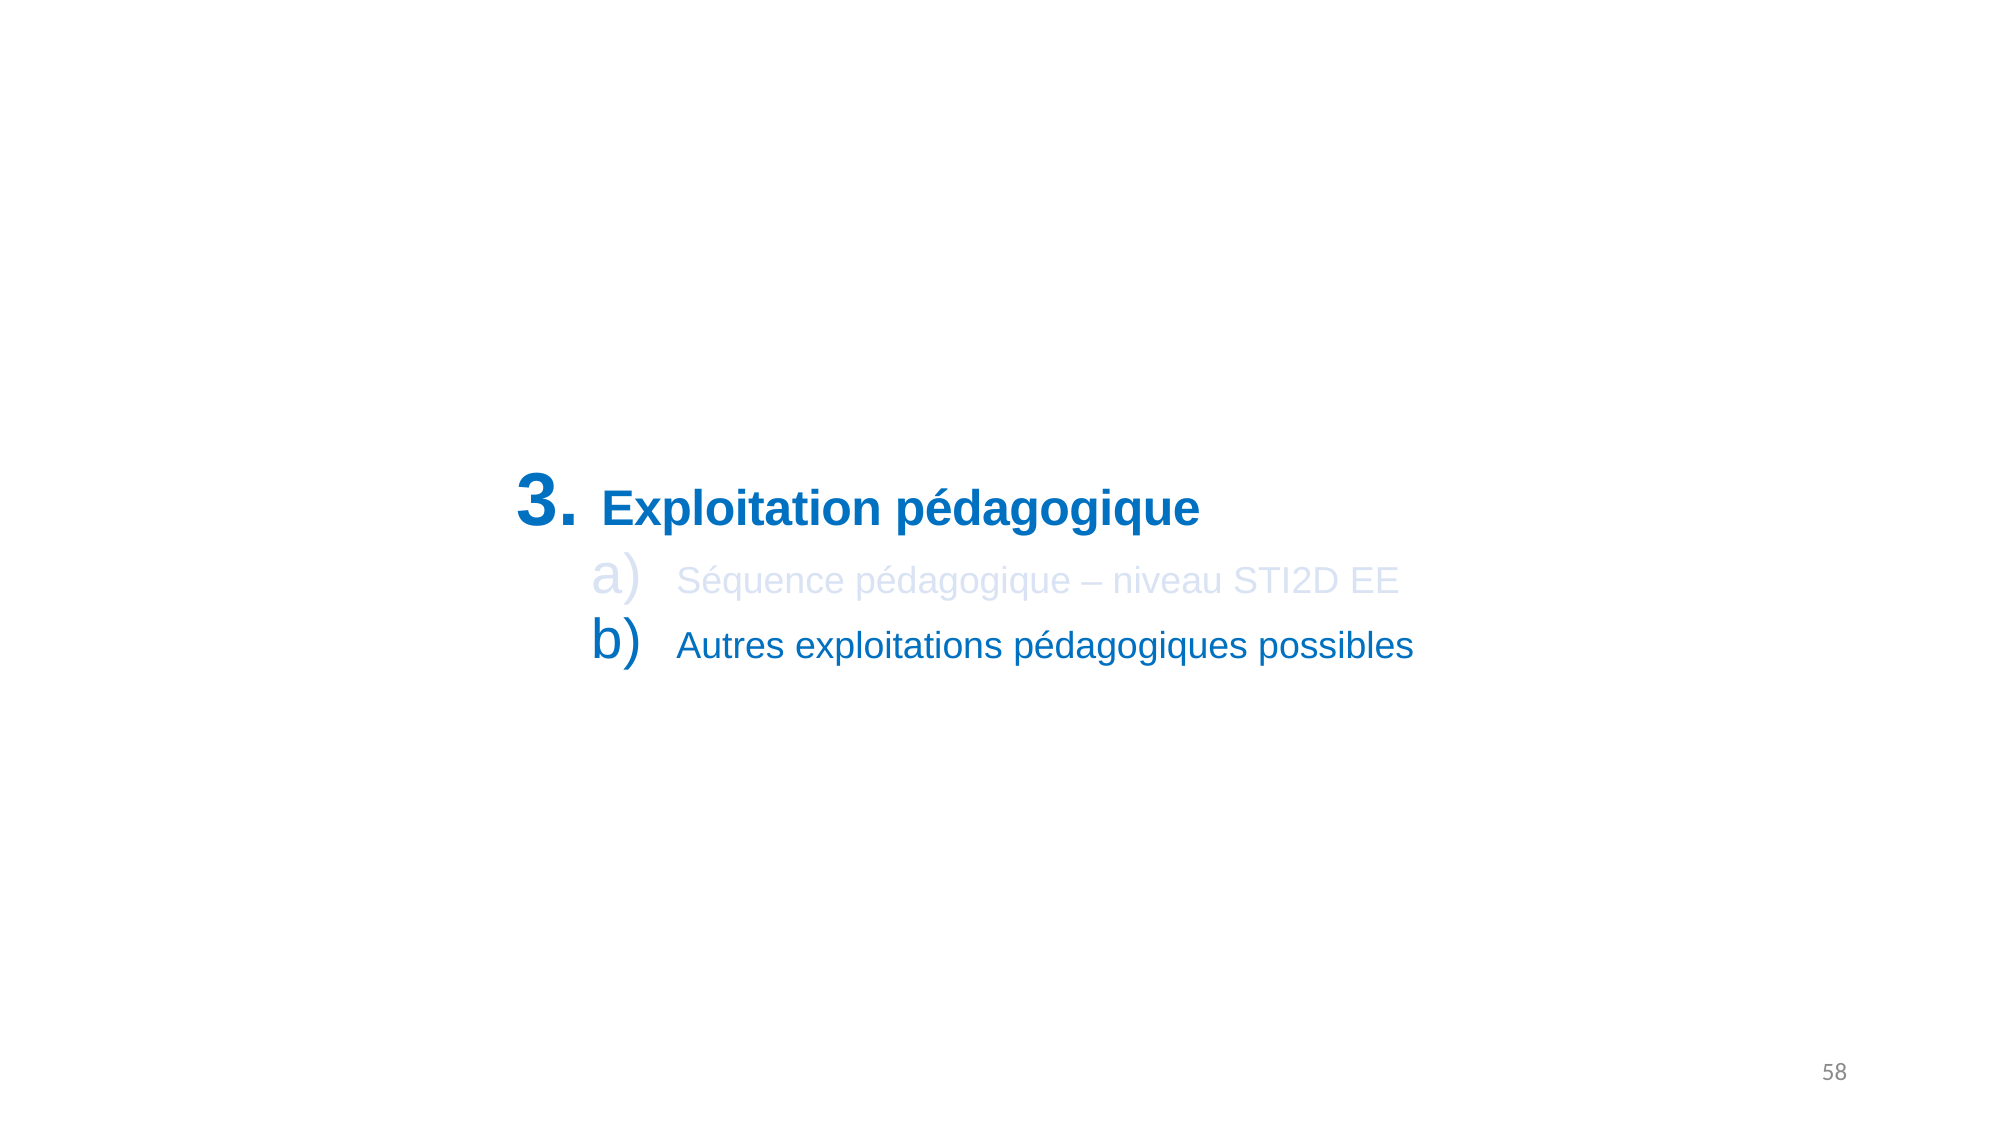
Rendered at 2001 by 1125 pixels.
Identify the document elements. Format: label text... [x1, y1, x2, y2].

text_box Exploitation pédagogique Séquence pédagogique – niveau STI2D EE Autres exploitations pédagogiques possibles [500, 468, 1500, 673]
slide_number 58 [1412, 1042, 1863, 1103]
